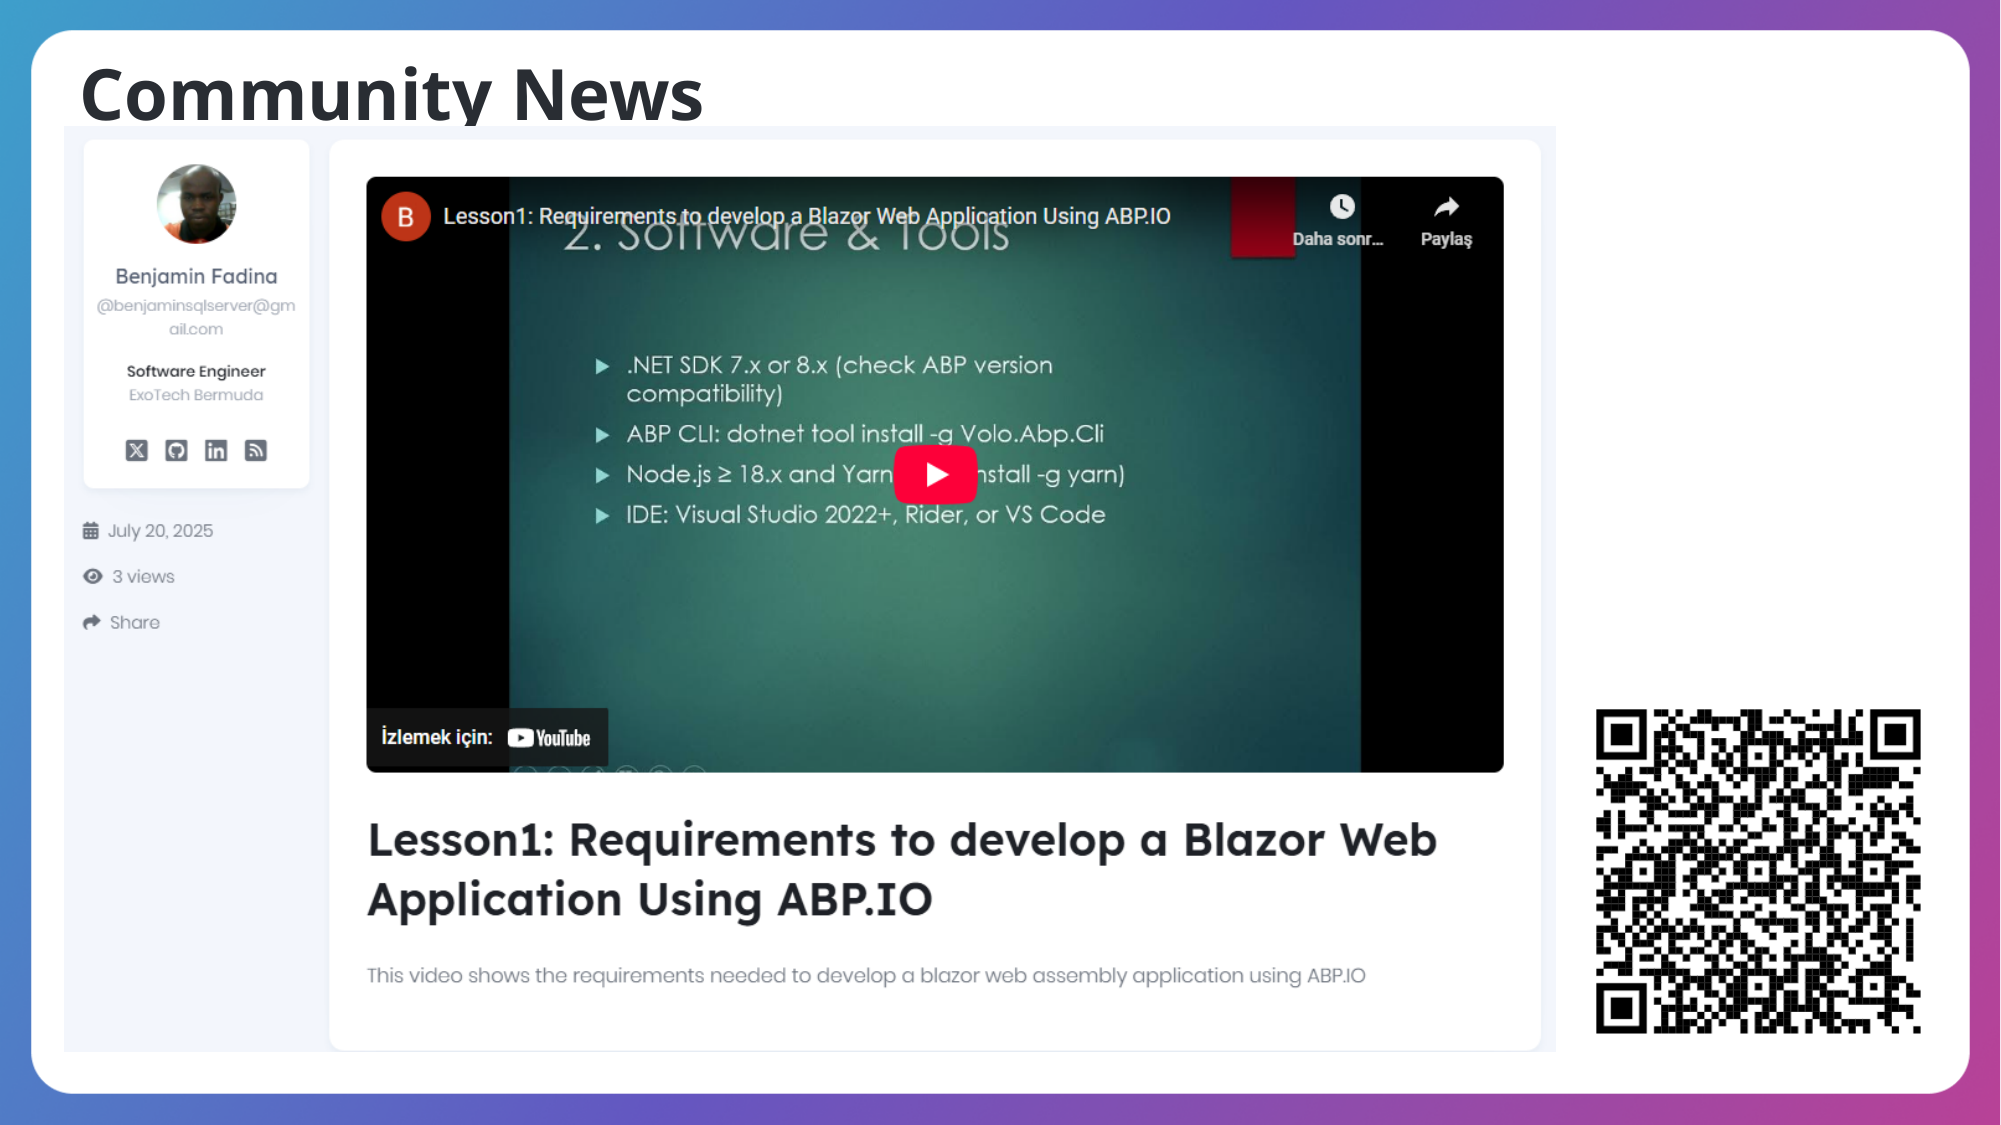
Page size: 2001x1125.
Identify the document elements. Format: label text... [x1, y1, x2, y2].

picture [0, 0, 2001, 1125]
text_box Community News [64, 41, 1632, 142]
